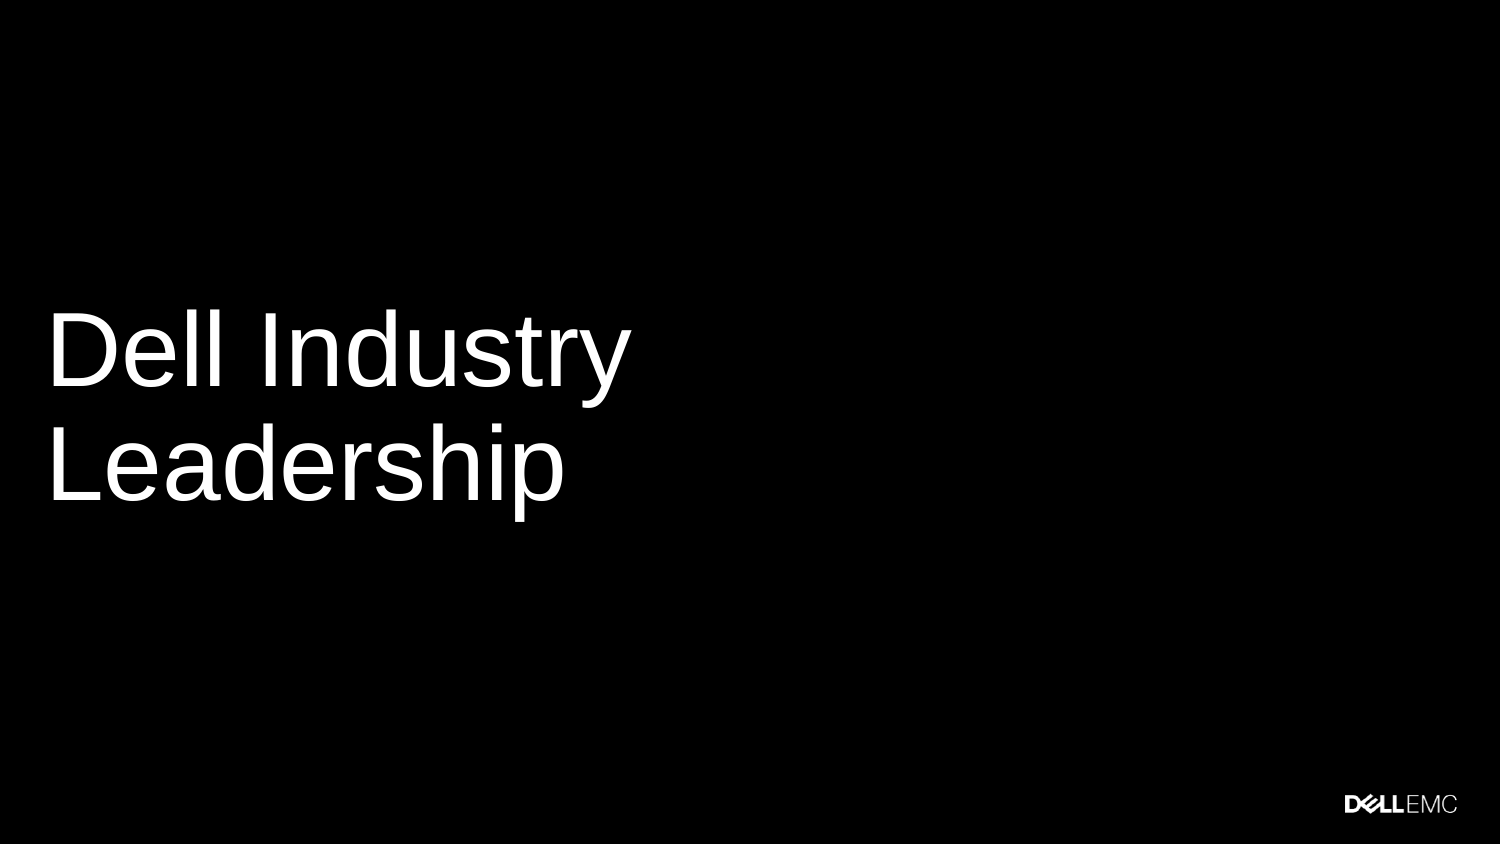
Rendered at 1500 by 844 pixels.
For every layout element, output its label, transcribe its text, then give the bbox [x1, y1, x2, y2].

picture [1345, 793, 1457, 814]
title Dell Industry Leadership [45, 286, 1169, 533]
